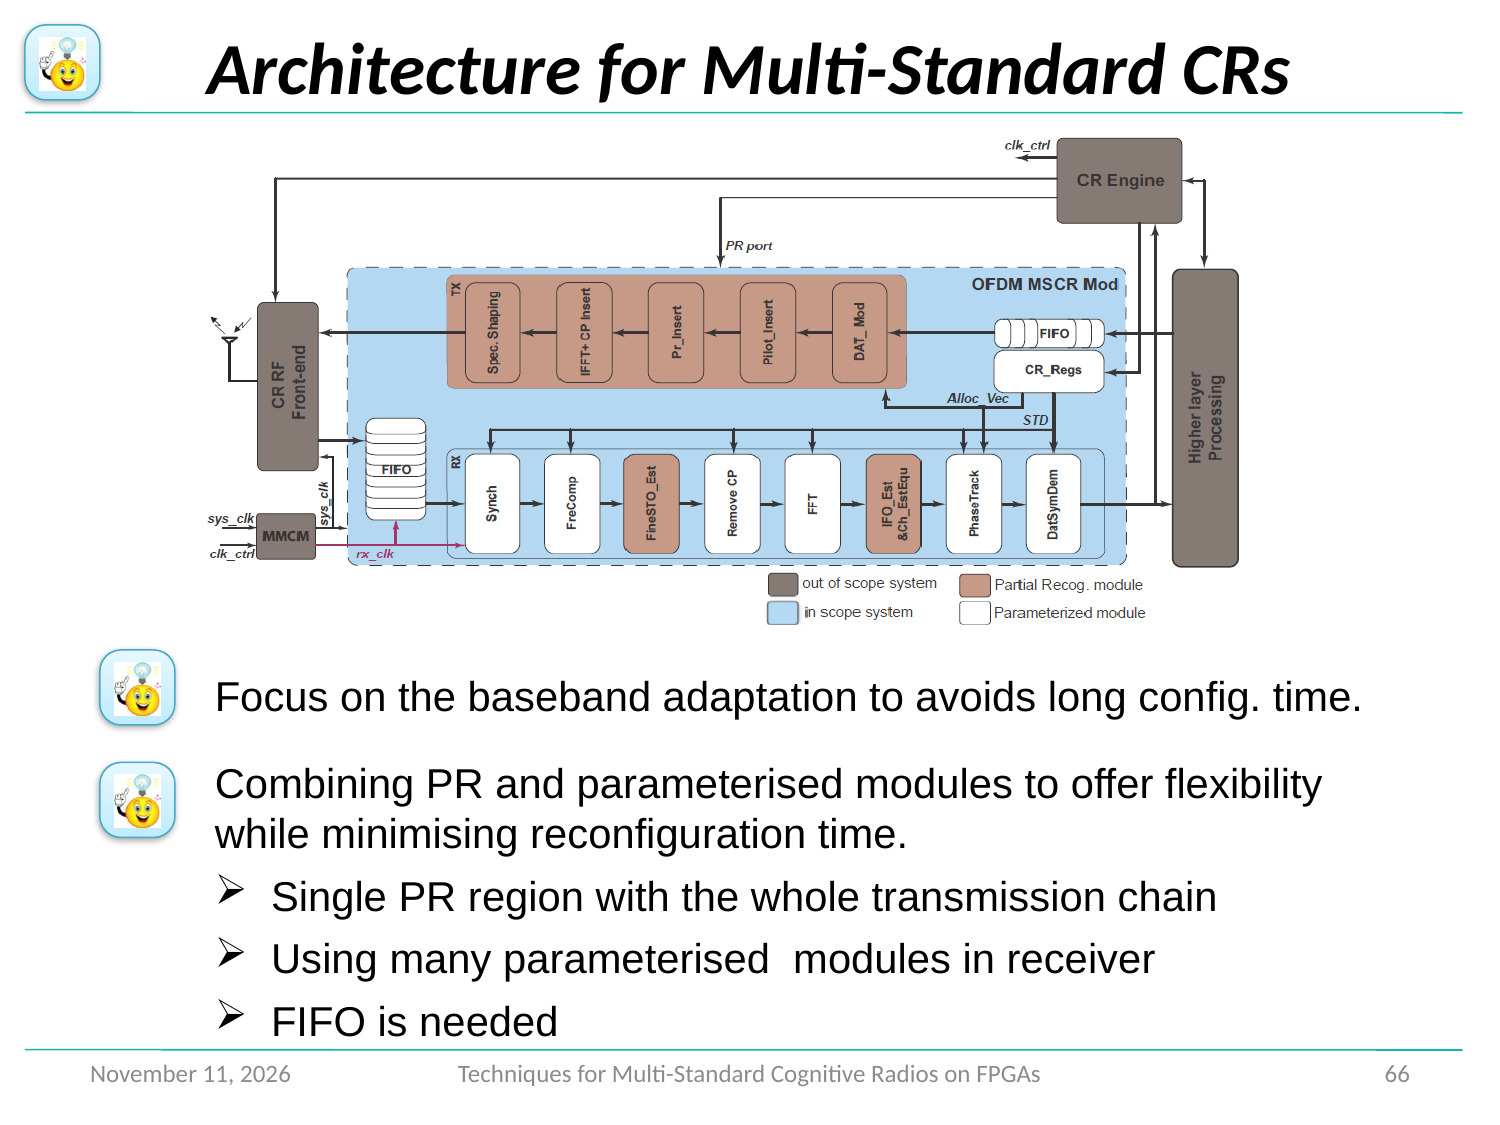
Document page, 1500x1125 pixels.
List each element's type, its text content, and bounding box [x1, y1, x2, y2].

text_box FIFO is needed [200, 987, 1275, 1053]
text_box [99, 762, 176, 838]
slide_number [75, 1042, 425, 1103]
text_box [24, 24, 101, 101]
picture [199, 125, 1251, 626]
text_box Single PR region with the whole transmission chain [200, 862, 1275, 924]
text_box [99, 649, 176, 726]
text_box Using many parameterised modules in receiver [200, 924, 1275, 987]
text_box Combining PR and parameterised modules to offer flexibility while minimising reconfiguration time. [199, 749, 1413, 865]
text_box Focus on the baseband adaptation to avoids long config. time. [200, 662, 1438, 728]
title Architecture for Multi-Standard CRs [75, 12, 1425, 118]
slide_number 66 [1074, 1042, 1425, 1103]
footer Techniques for Multi-Standard Cognitive Radios on FPGAs [437, 1053, 1063, 1103]
